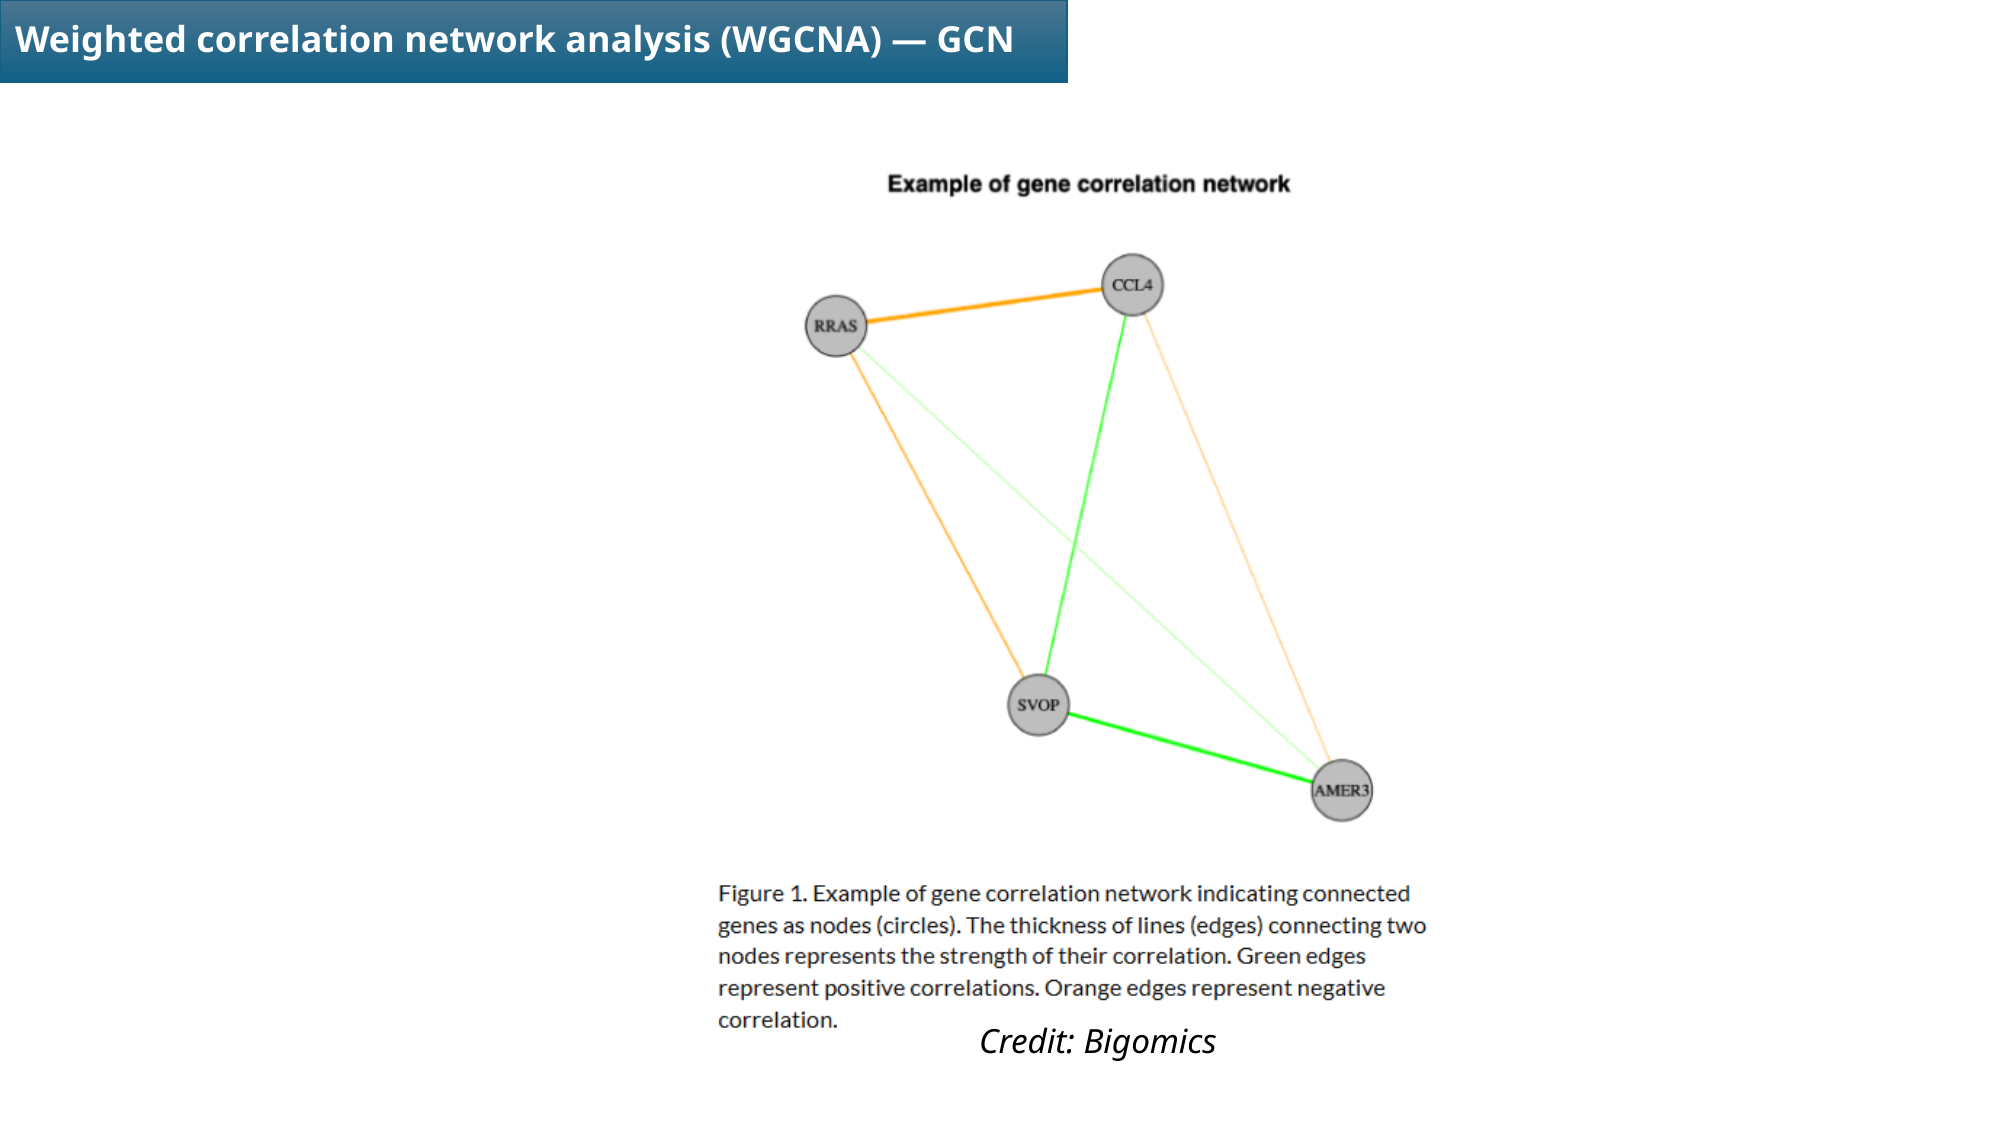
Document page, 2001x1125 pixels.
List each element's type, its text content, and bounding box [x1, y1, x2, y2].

text_box Credit: Bigomics [964, 1012, 1969, 1068]
picture [590, 137, 1544, 1041]
title Weighted correlation network analysis (WGCNA) — GCN [0, 0, 1068, 83]
